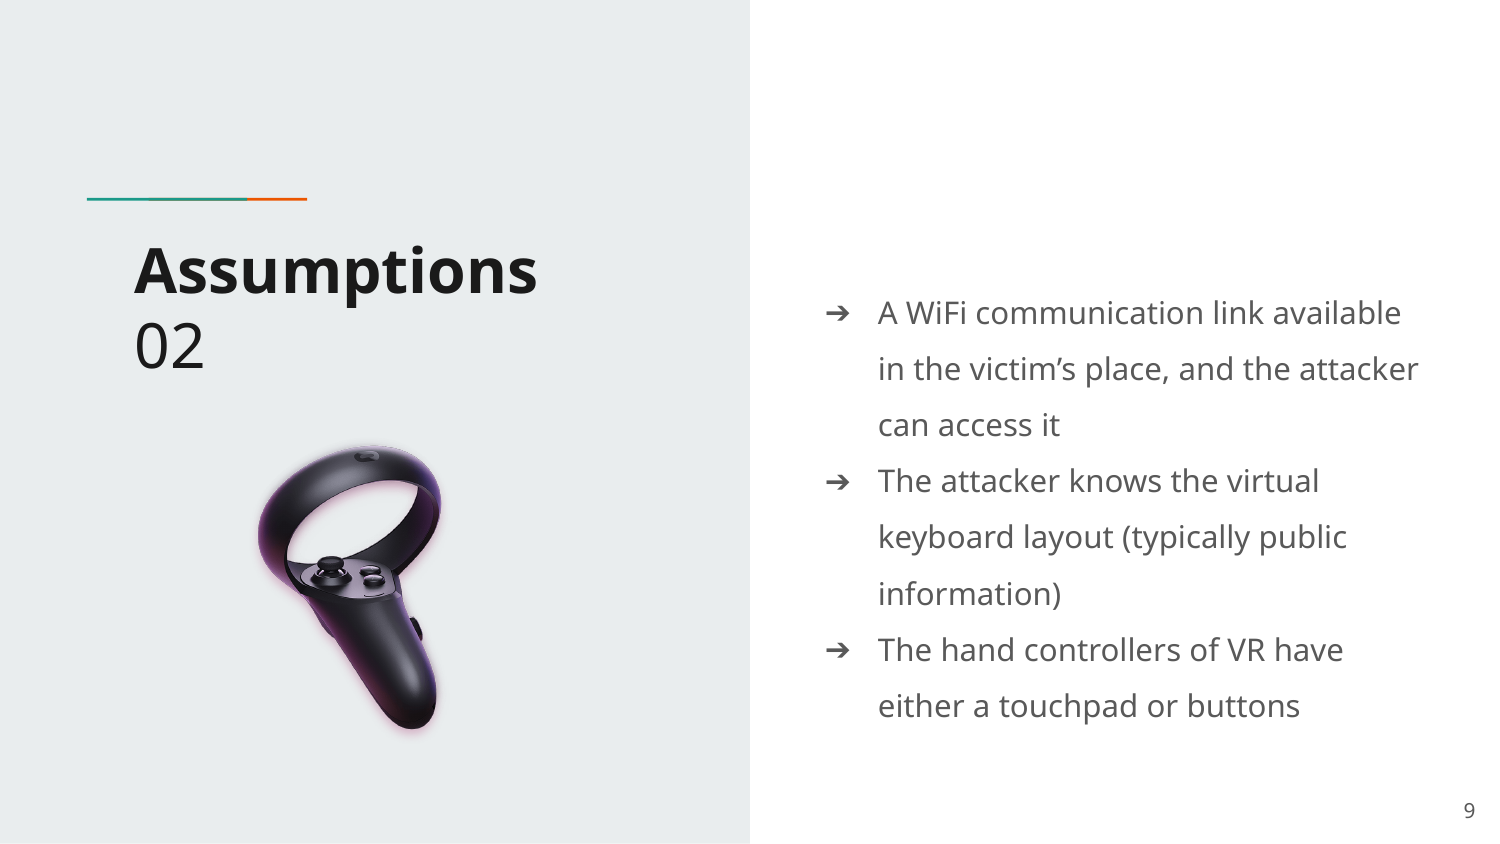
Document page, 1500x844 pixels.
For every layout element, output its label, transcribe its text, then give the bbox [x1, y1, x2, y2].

title Assumptions 02 [119, 216, 662, 494]
picture [251, 435, 449, 731]
list A WiFi communication link available in the victim’s place, and the attacker can access it The attacker knows the virtual keyboard layout (typically public information) The hand controllers of VR have either a touchpad or buttons [787, 259, 1442, 719]
slide_number ‹#› [1400, 779, 1491, 844]
